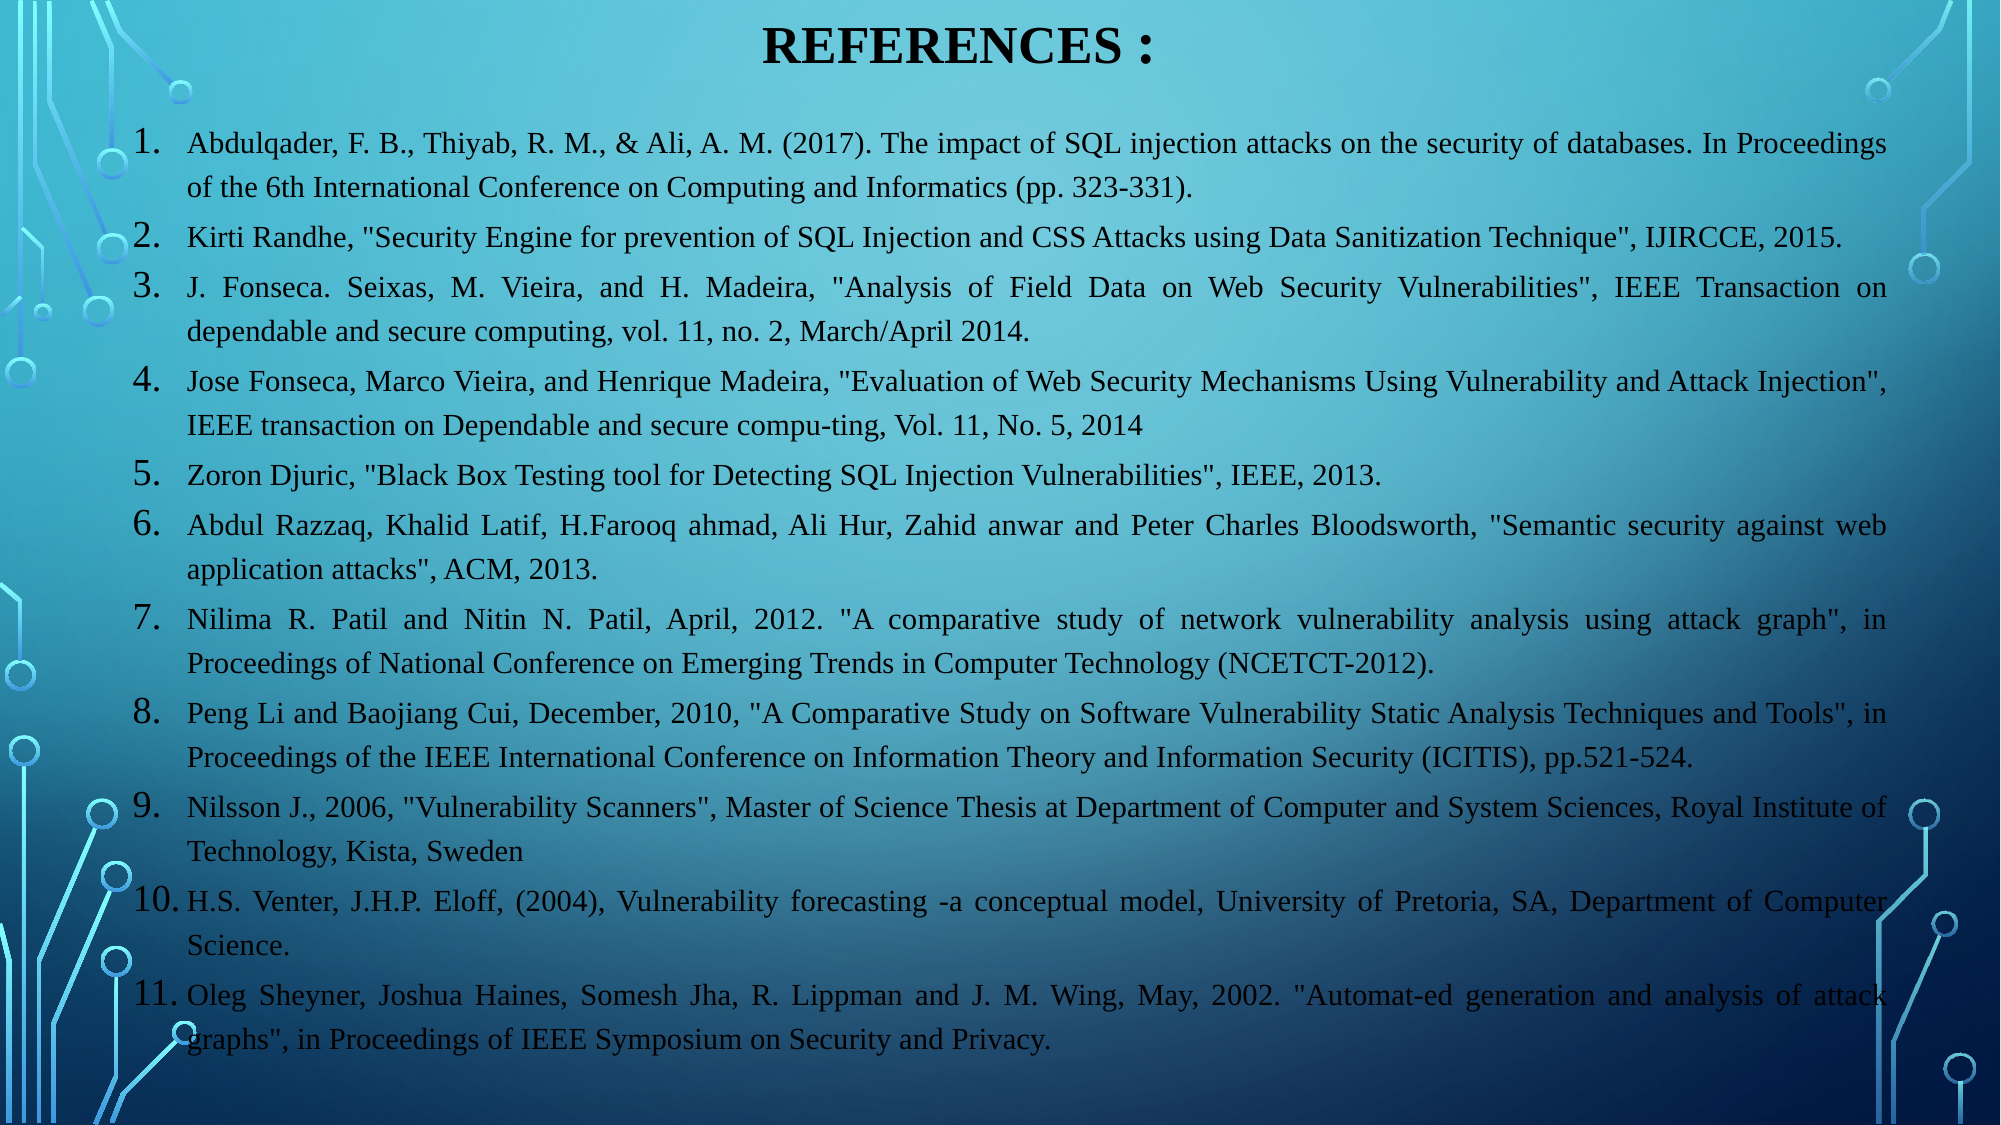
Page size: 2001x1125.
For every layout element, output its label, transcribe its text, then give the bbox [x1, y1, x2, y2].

title References : [438, 3, 1481, 108]
list Abdulqader, F. B., Thiyab, R. M., & Ali, A. M. (2017). The impact of SQL injection attacks on the security of databases. In Proceedings of the 6th International Conference on Computing and Informatics (pp. 323-331). Kirti Randhe, "Security Engine for prevention of SQL Injection and CSS Attacks using Data Sanitization Technique", IJIRCCE, 2015. J. Fonseca. Seixas, M. Vieira, and H. Madeira, "Analysis of Field Data on Web Security Vulnerabilities", IEEE Transaction on dependable and secure computing, vol. 11, no. 2, March/April 2014. Jose Fonseca, Marco Vieira, and Henrique Madeira, "Evaluation of Web Security Mechanisms Using Vulnerability and Attack Injection", IEEE transaction on Dependable and secure compu-ting, Vol. 11, No. 5, 2014 Zoron Djuric, "Black Box Testing tool for Detecting SQL Injection Vulnerabilities", IEEE, 2013. Abdul Razzaq, Khalid Latif, H.Farooq ahmad, Ali Hur, Zahid anwar and Peter Charles Bloodsworth, "Semantic security against web application attacks", ACM, 2013. Nilima R. Patil and Nitin N. Patil, April, 2012. "A comparative study of network vulnerability analysis using attack graph", in Proceedings of National Conference on Emerging Trends in Computer Technology (NCETCT-2012). Peng Li and Baojiang Cui, December, 2010, "A Comparative Study on Software Vulnerability Static Analysis Techniques and Tools", in Proceedings of the IEEE International Conference on Information Theory and Information Security (ICITIS), pp.521-524. Nilsson J., 2006, "Vulnerability Scanners", Master of Science Thesis at Department of Computer and System Sciences, Royal Institute of Technology, Kista, Sweden H.S. Venter, J.H.P. Eloff, (2004), Vulnerability forecasting -a conceptual model, University of Pretoria, SA, Department of Computer Science. Oleg Sheyner, Joshua Haines, Somesh Jha, R. Lippman and J. M. Wing, May, 2002. "Automat-ed generation and analysis of attack graphs", in Proceedings of IEEE Symposium on Security and Privacy. [117, 108, 1905, 1071]
